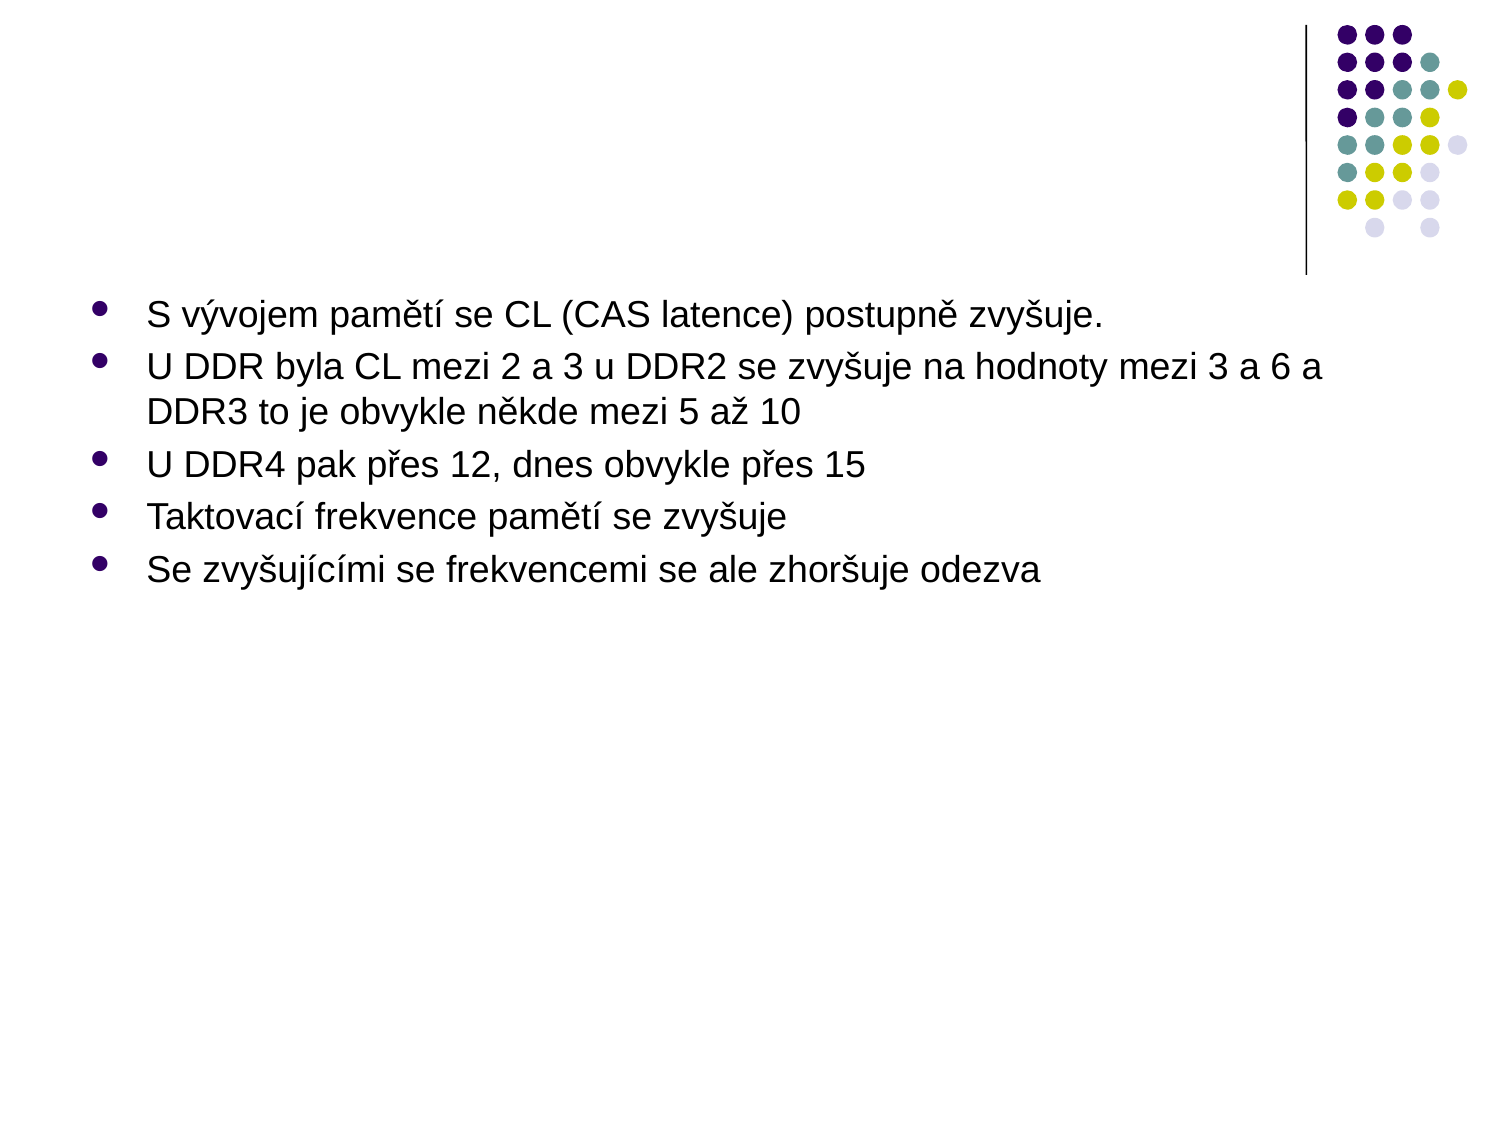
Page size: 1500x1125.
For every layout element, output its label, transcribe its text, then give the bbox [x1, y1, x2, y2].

list S vývojem pamětí se CL (CAS latence) postupně zvyšuje. U DDR byla CL mezi 2 a 3 u DDR2 se zvyšuje na hodnoty mezi 3 a 6 a DDR3 to je obvykle někde mezi 5 až 10 U DDR4 pak přes 12, dnes obvykle přes 15 Taktovací frekvence pamětí se zvyšuje Se zvyšujícími se frekvencemi se ale zhoršuje odezva [75, 282, 1425, 1006]
